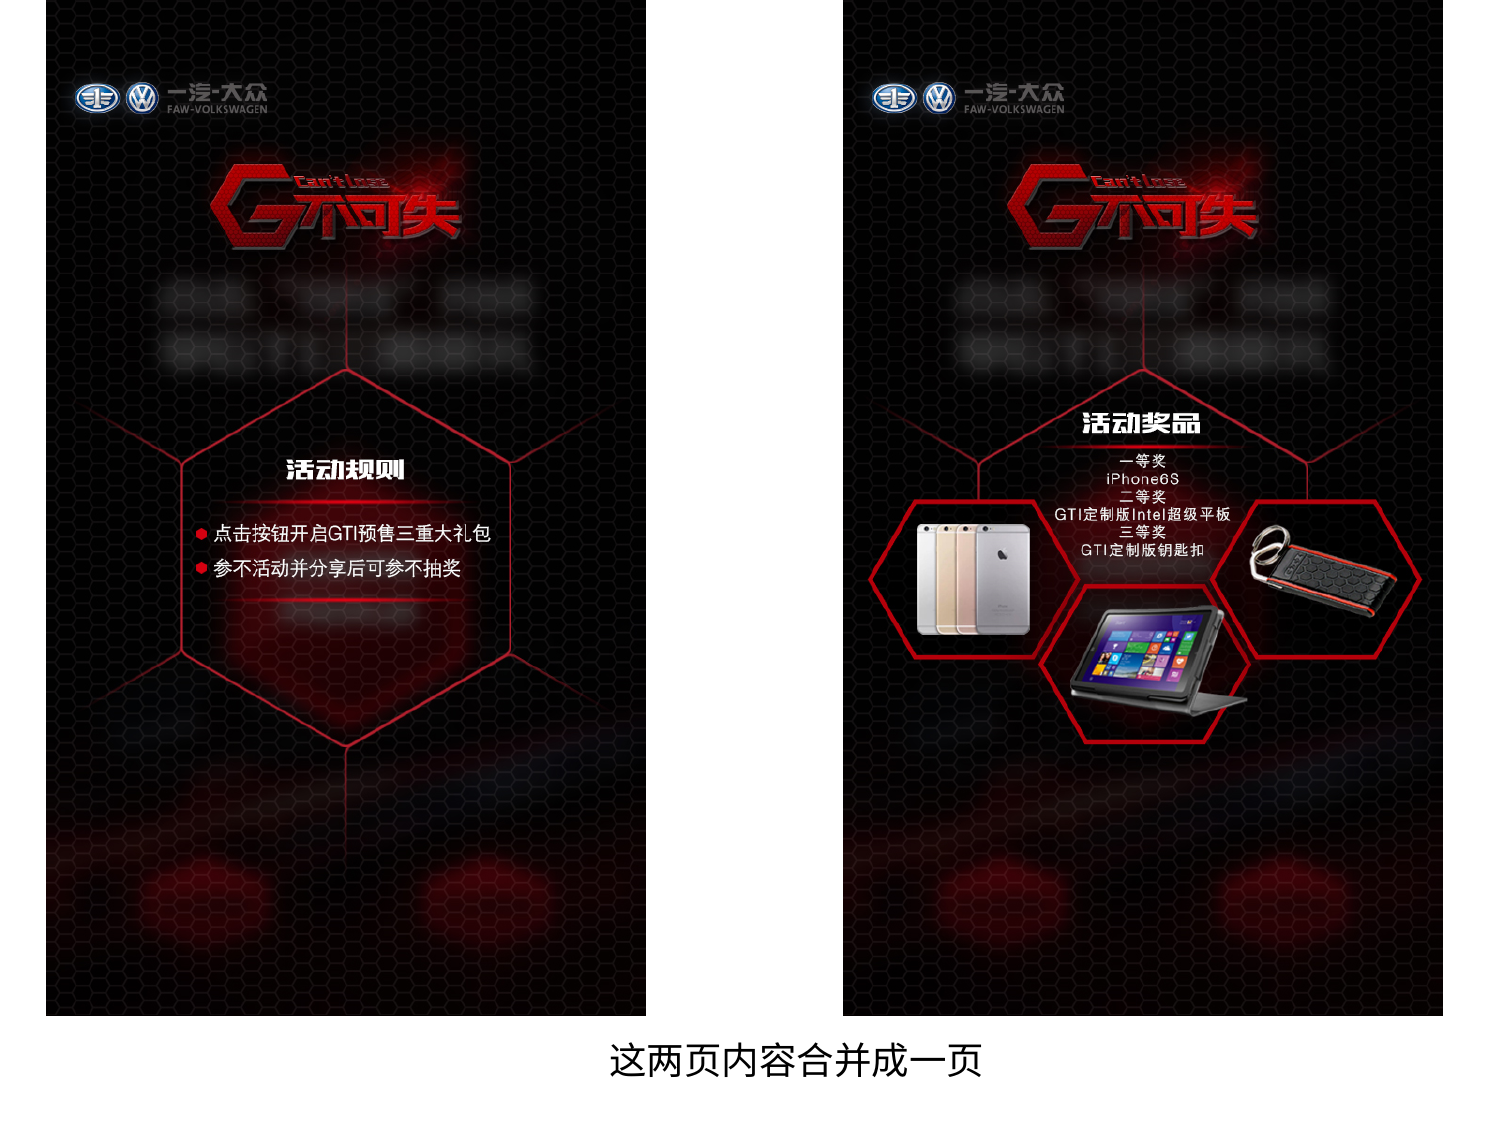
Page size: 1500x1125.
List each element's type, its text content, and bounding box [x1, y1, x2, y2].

text_box 这两页内容合并成一页 [480, 1029, 1114, 1089]
picture [46, 0, 646, 1017]
picture [843, 0, 1443, 1017]
